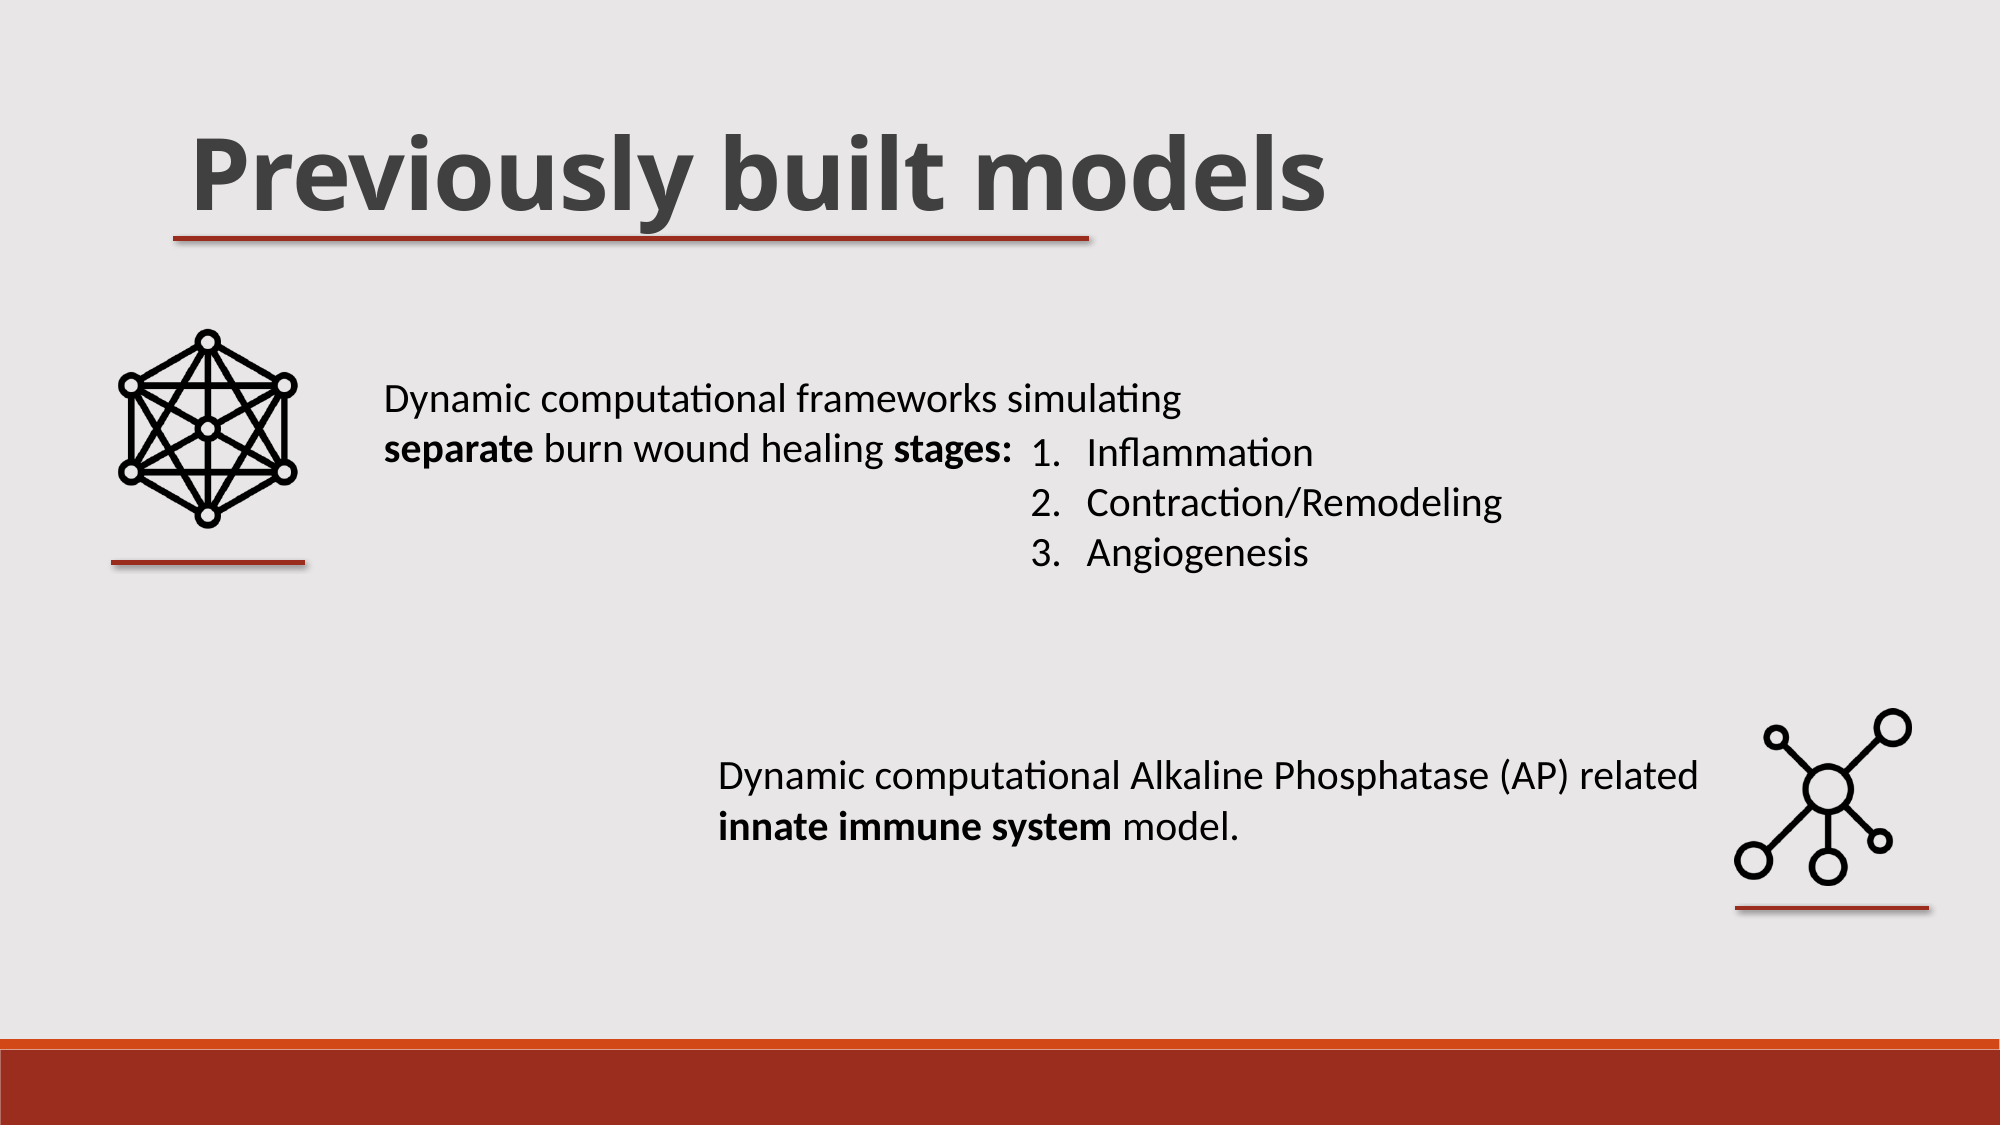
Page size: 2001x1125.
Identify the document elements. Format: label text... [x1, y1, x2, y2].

text_box Dynamic computational frameworks simulating separate burn wound healing stages: [369, 363, 1207, 479]
picture [101, 322, 315, 536]
text_box Inflammation Contraction/Remodeling Angiogenesis [1015, 417, 1585, 628]
picture [1734, 708, 1912, 887]
text_box Dynamic computational Alkaline Phosphatase (AP) related innate immune system model. [703, 741, 1824, 906]
title Previously built models [173, 0, 1824, 239]
list [296, 696, 1824, 1117]
